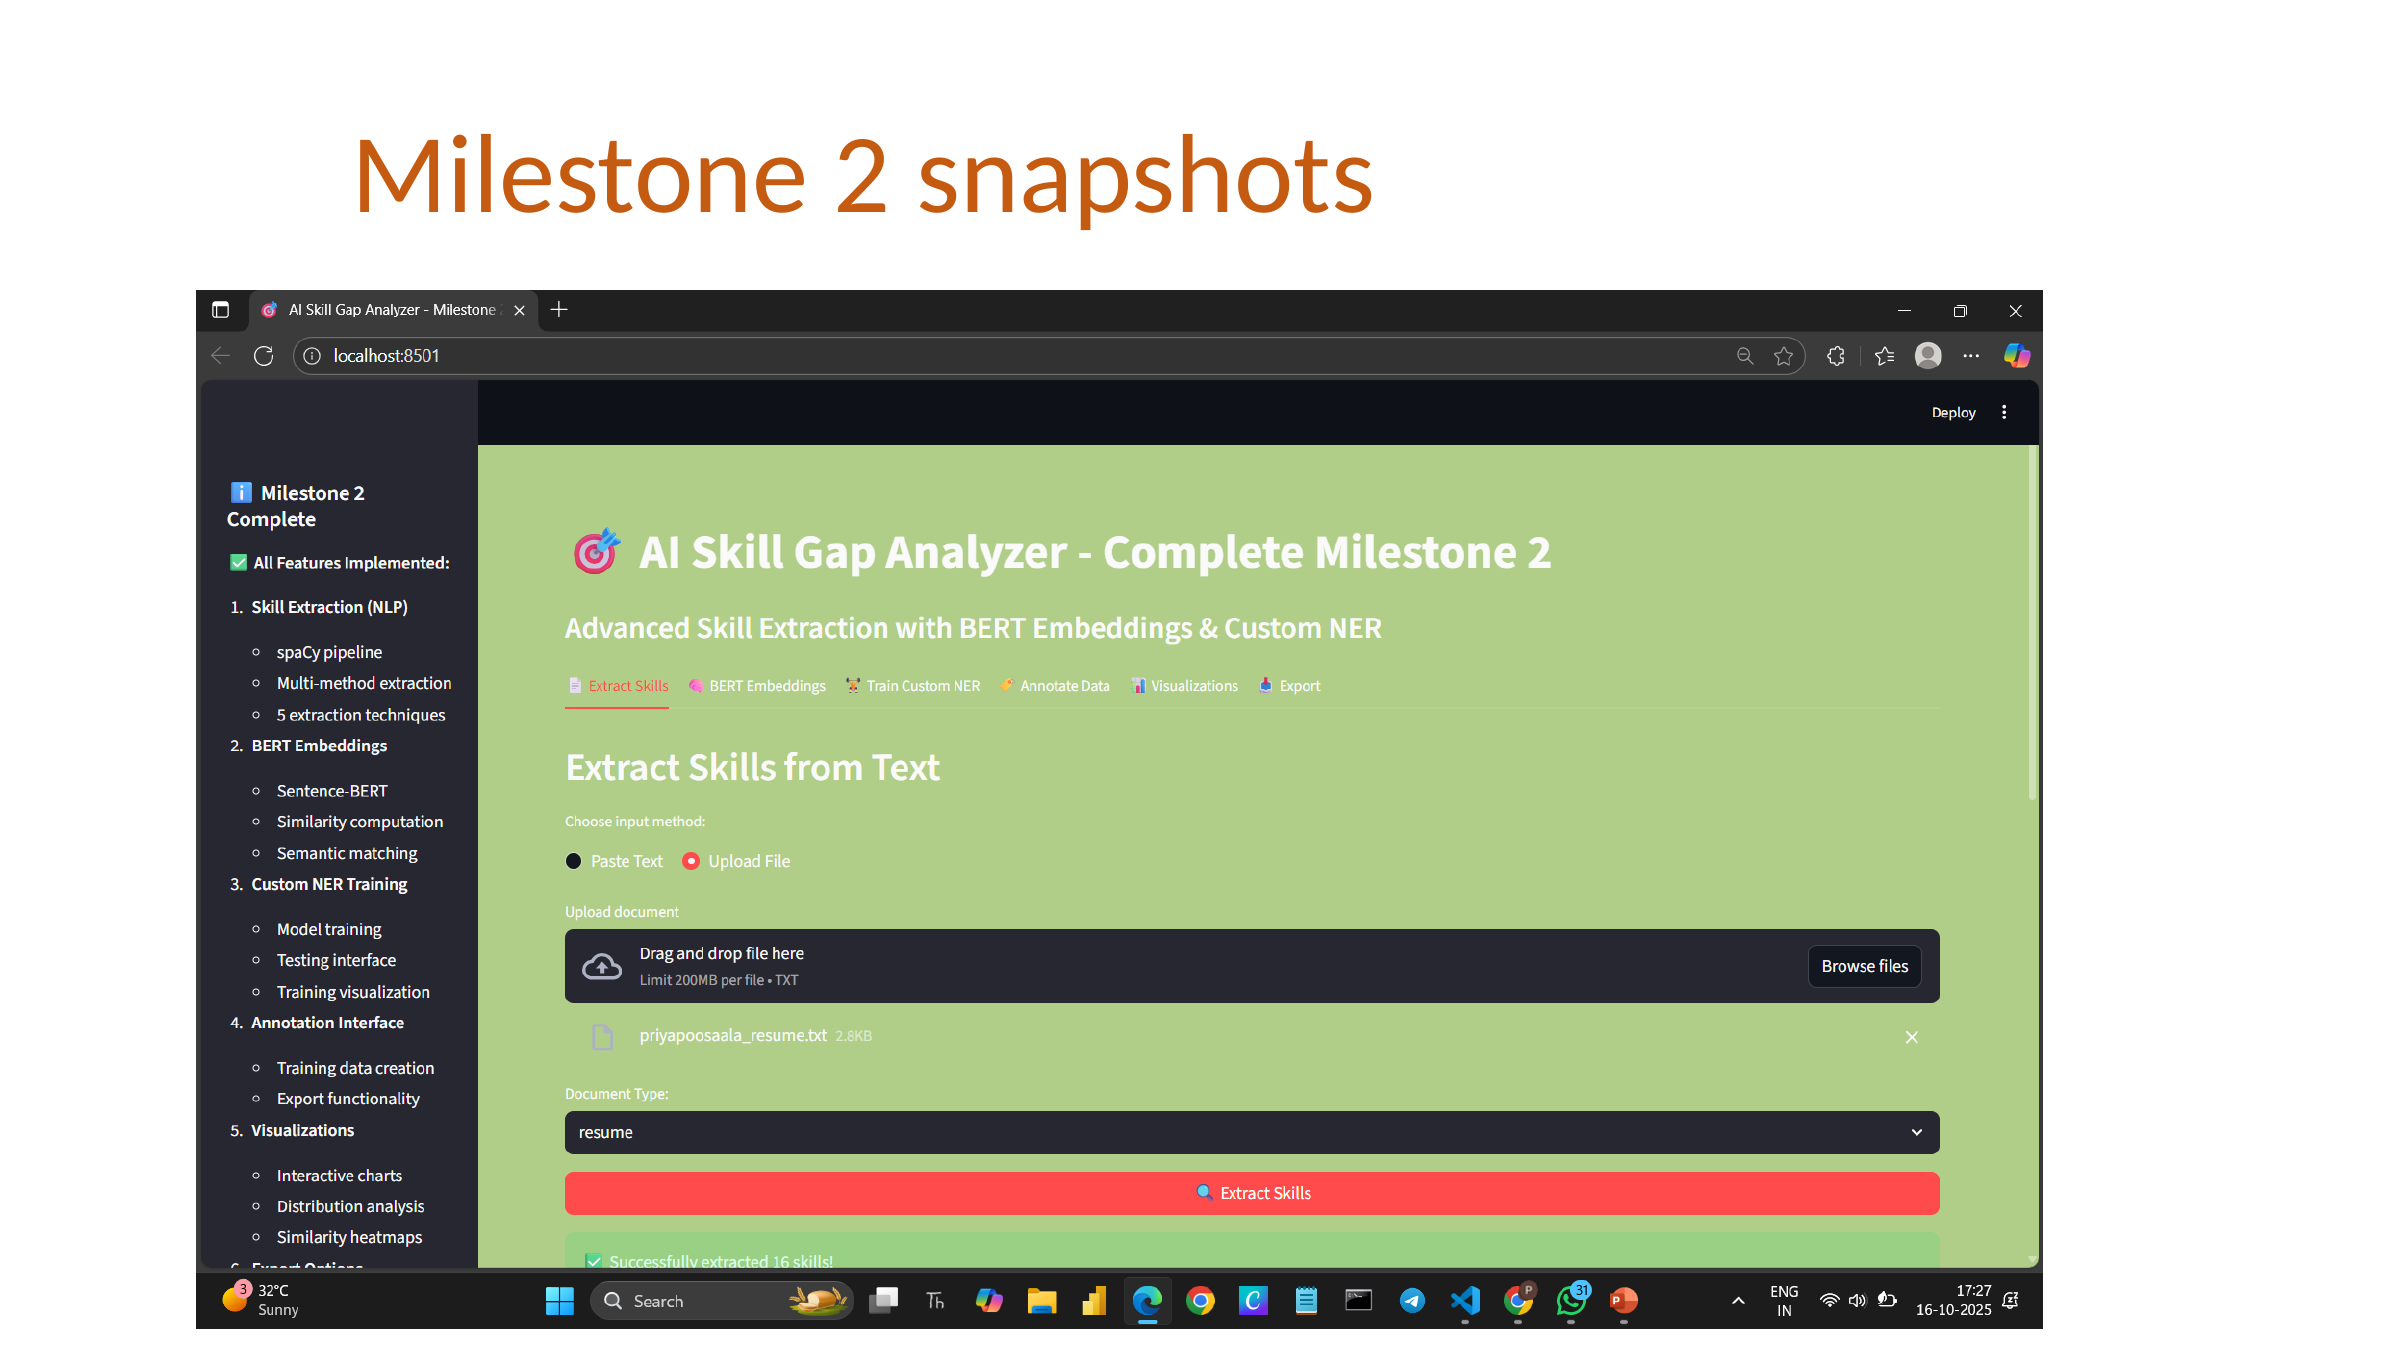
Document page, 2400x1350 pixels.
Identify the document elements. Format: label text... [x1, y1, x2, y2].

text_box Milestone 2 snapshots [336, 92, 1802, 243]
picture [196, 290, 2043, 1329]
